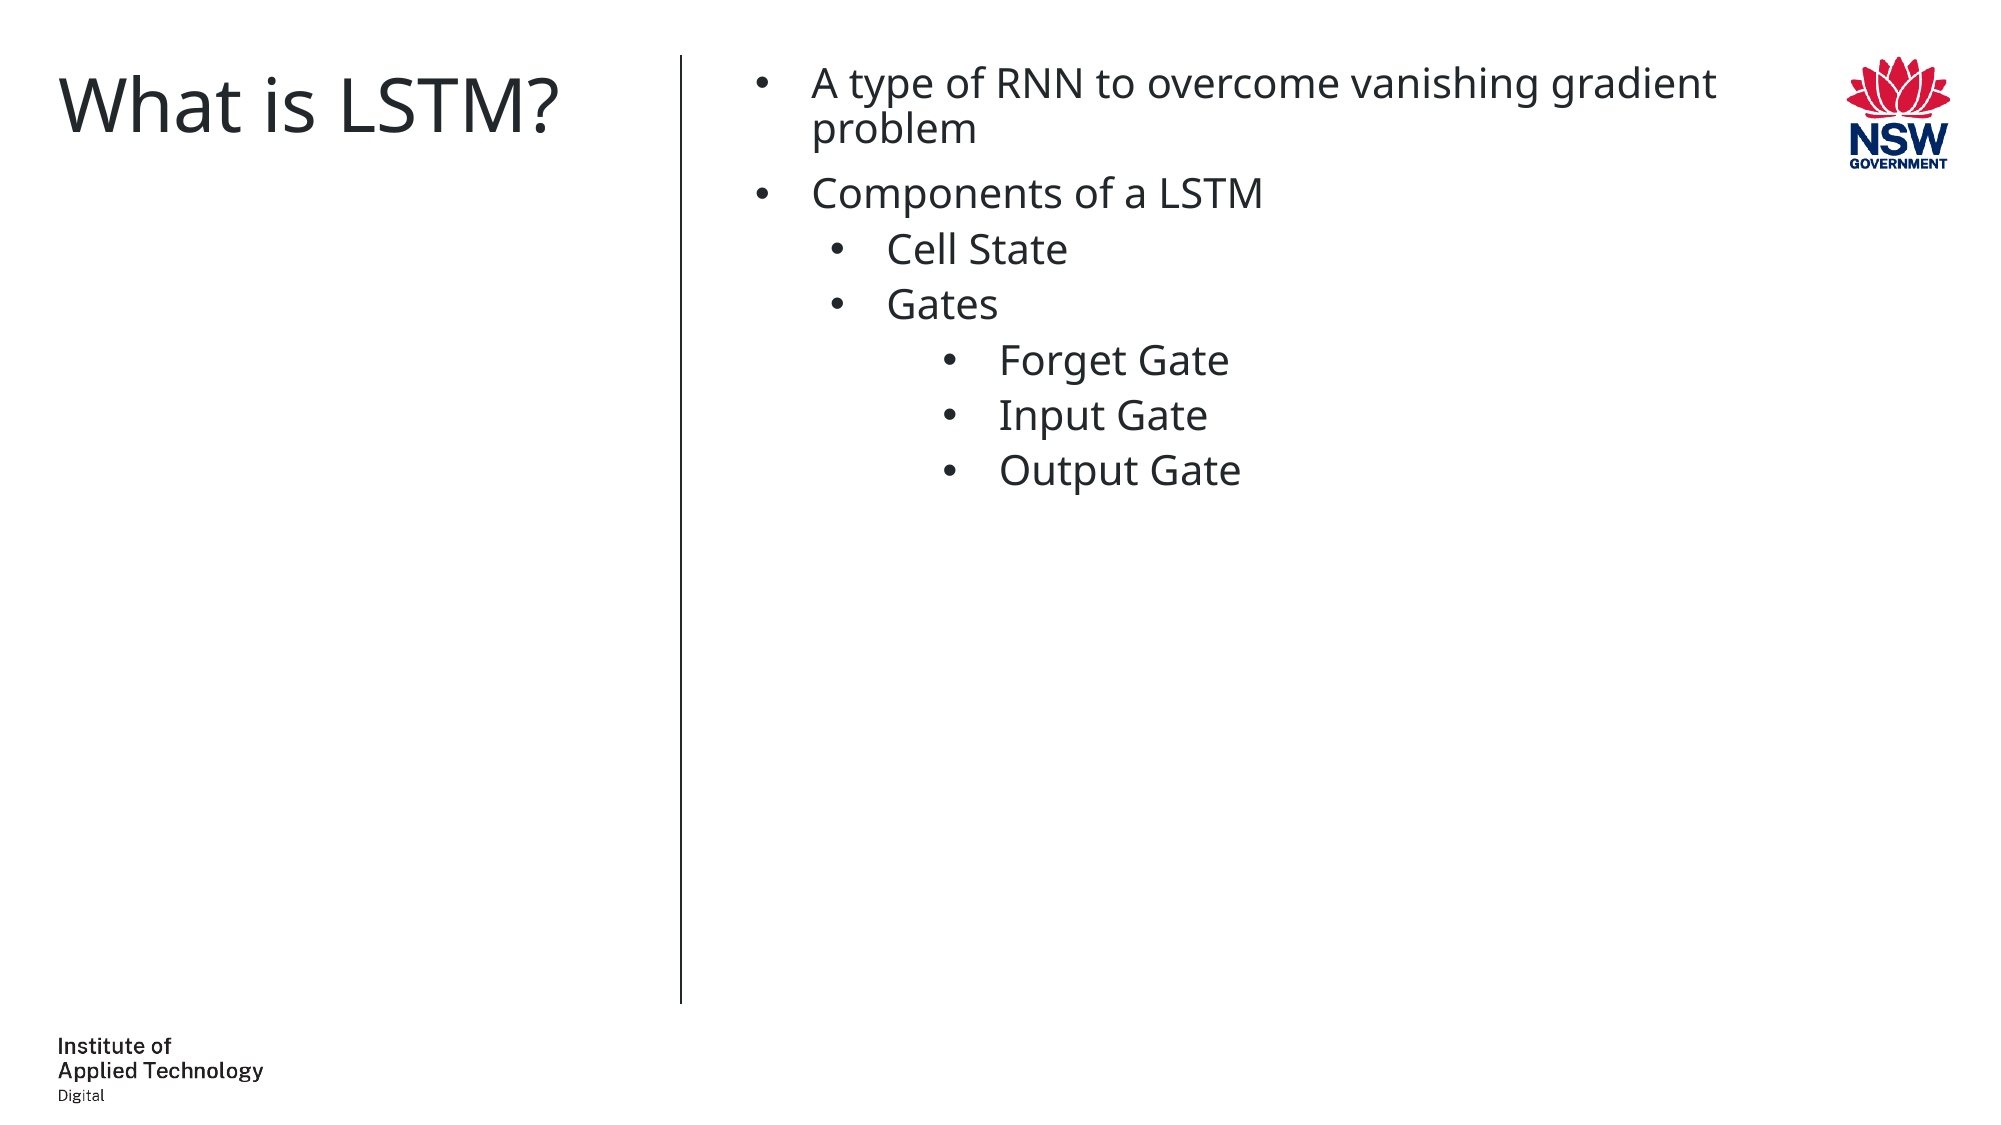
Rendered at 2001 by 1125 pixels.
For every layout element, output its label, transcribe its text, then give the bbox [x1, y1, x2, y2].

title What is LSTM? [43, 0, 658, 217]
picture [57, 1034, 264, 1105]
list A type of RNN to overcome vanishing gradient problem Components of a LSTM Cell State Gates Forget Gate Input Gate Output Gate [740, 54, 1769, 1005]
picture [1846, 56, 1950, 169]
